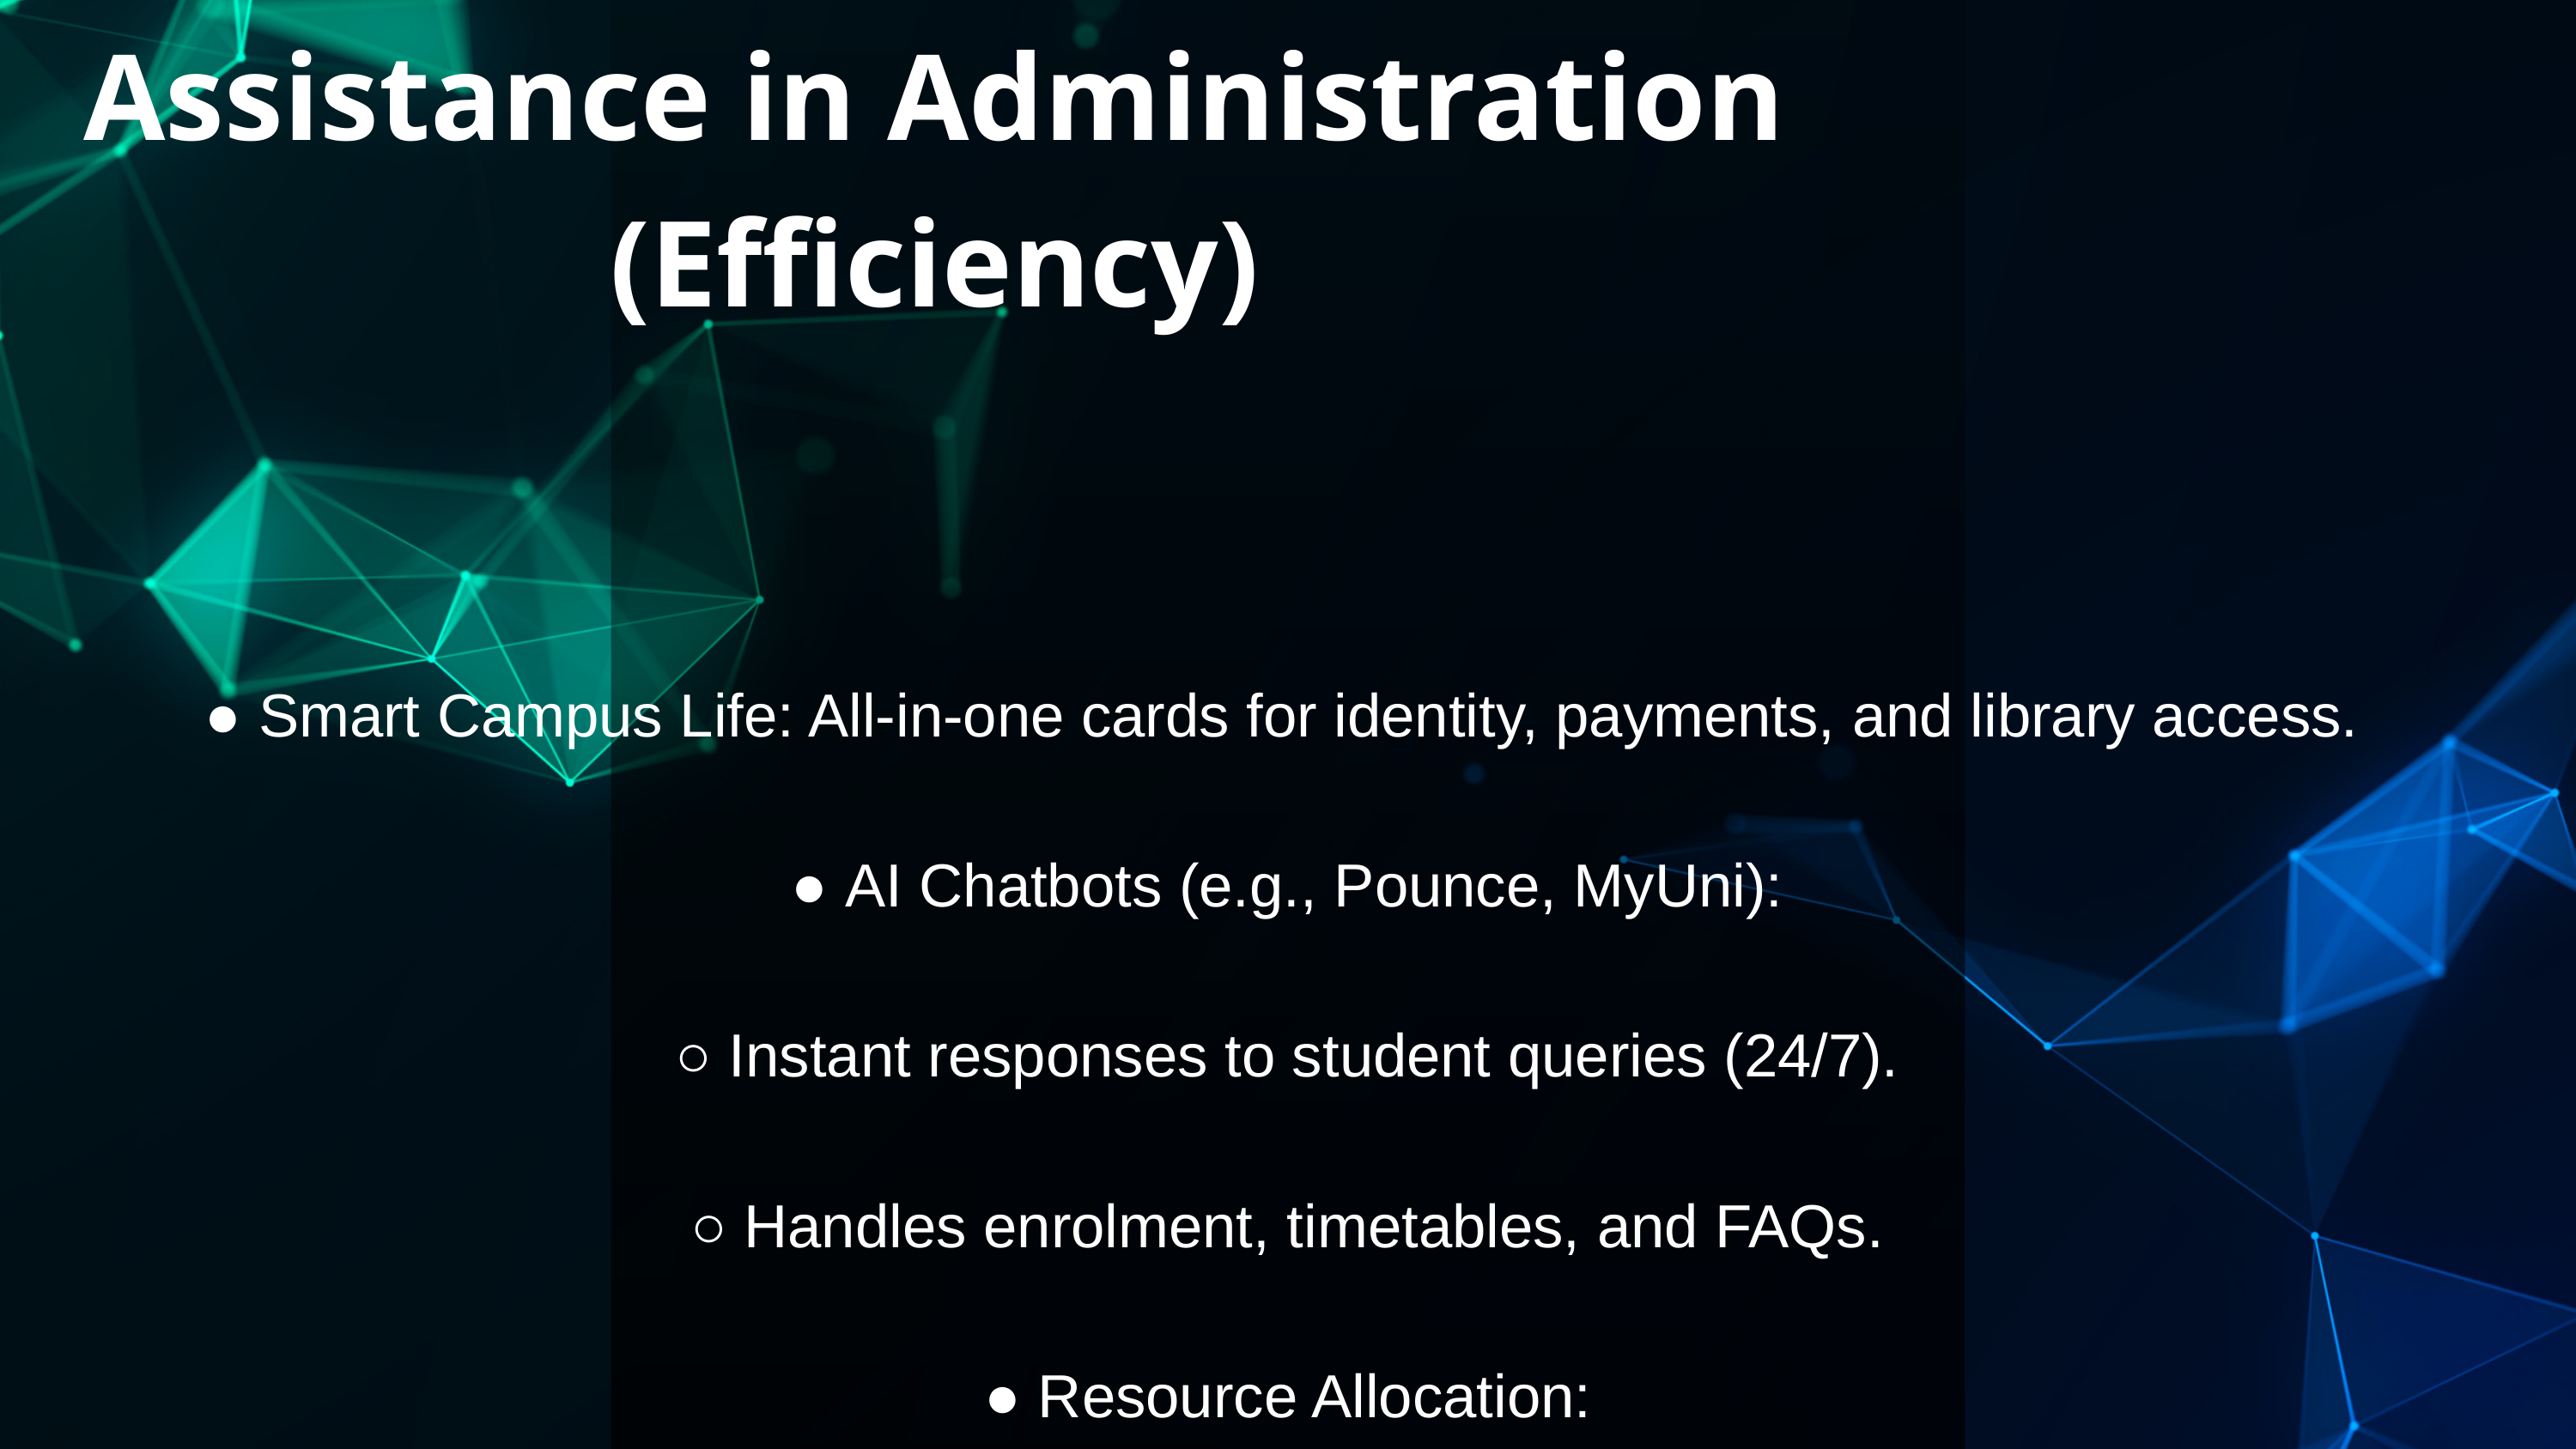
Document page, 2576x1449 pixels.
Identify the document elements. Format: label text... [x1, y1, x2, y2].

text_box [611, 0, 1965, 676]
text_box ● Smart Campus Life: All-in-one cards for identity, payments, and library access. ● AI Chatbots (e.g., Pounce, MyUni): ○ Instant responses to student queries (24/7). ○ Handles enrolment, timetables, and FAQs. ● Resource Allocation: ○ Big data drives the assignment of teachers. ○ Optimizes distribution of instructional resources. [204, 676, 2372, 1449]
text_box [1965, 0, 2576, 1449]
text_box Assistance in Administration (Efficiency) [4, 0, 1866, 330]
text_box [0, 0, 611, 1449]
